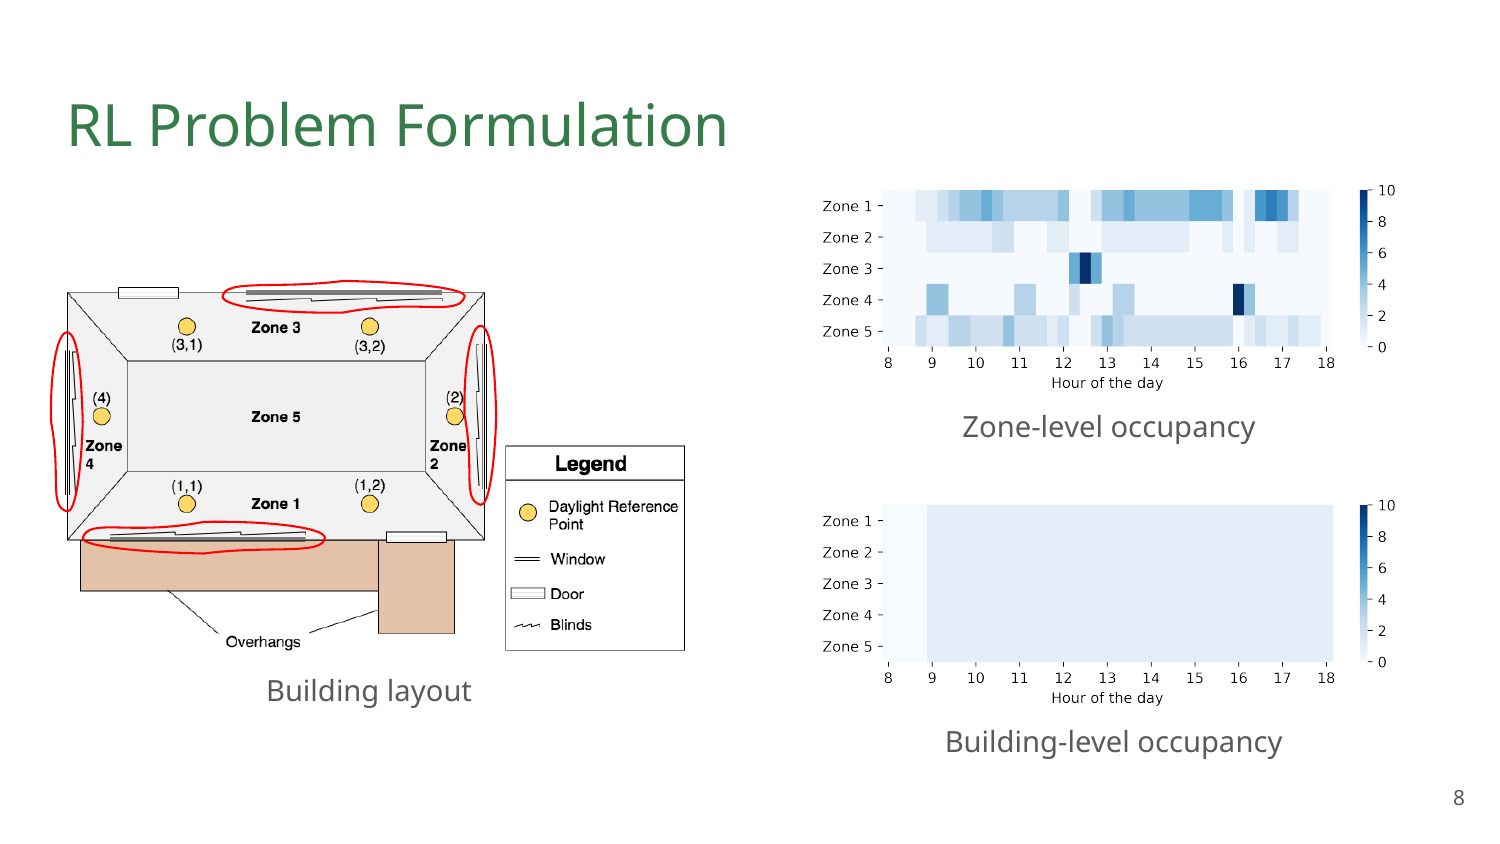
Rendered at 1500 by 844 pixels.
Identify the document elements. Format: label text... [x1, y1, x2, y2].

text_box Zone-level occupancy [812, 409, 1406, 454]
picture [812, 174, 1406, 401]
text_box Building-level occupancy [822, 723, 1406, 768]
text_box Building layout [51, 661, 688, 718]
text_box [231, 278, 444, 286]
slide_number 8 [1389, 764, 1480, 830]
text_box [48, 337, 59, 509]
picture [64, 287, 688, 651]
title RL Problem Formulation [51, 72, 1449, 167]
picture [812, 489, 1406, 716]
